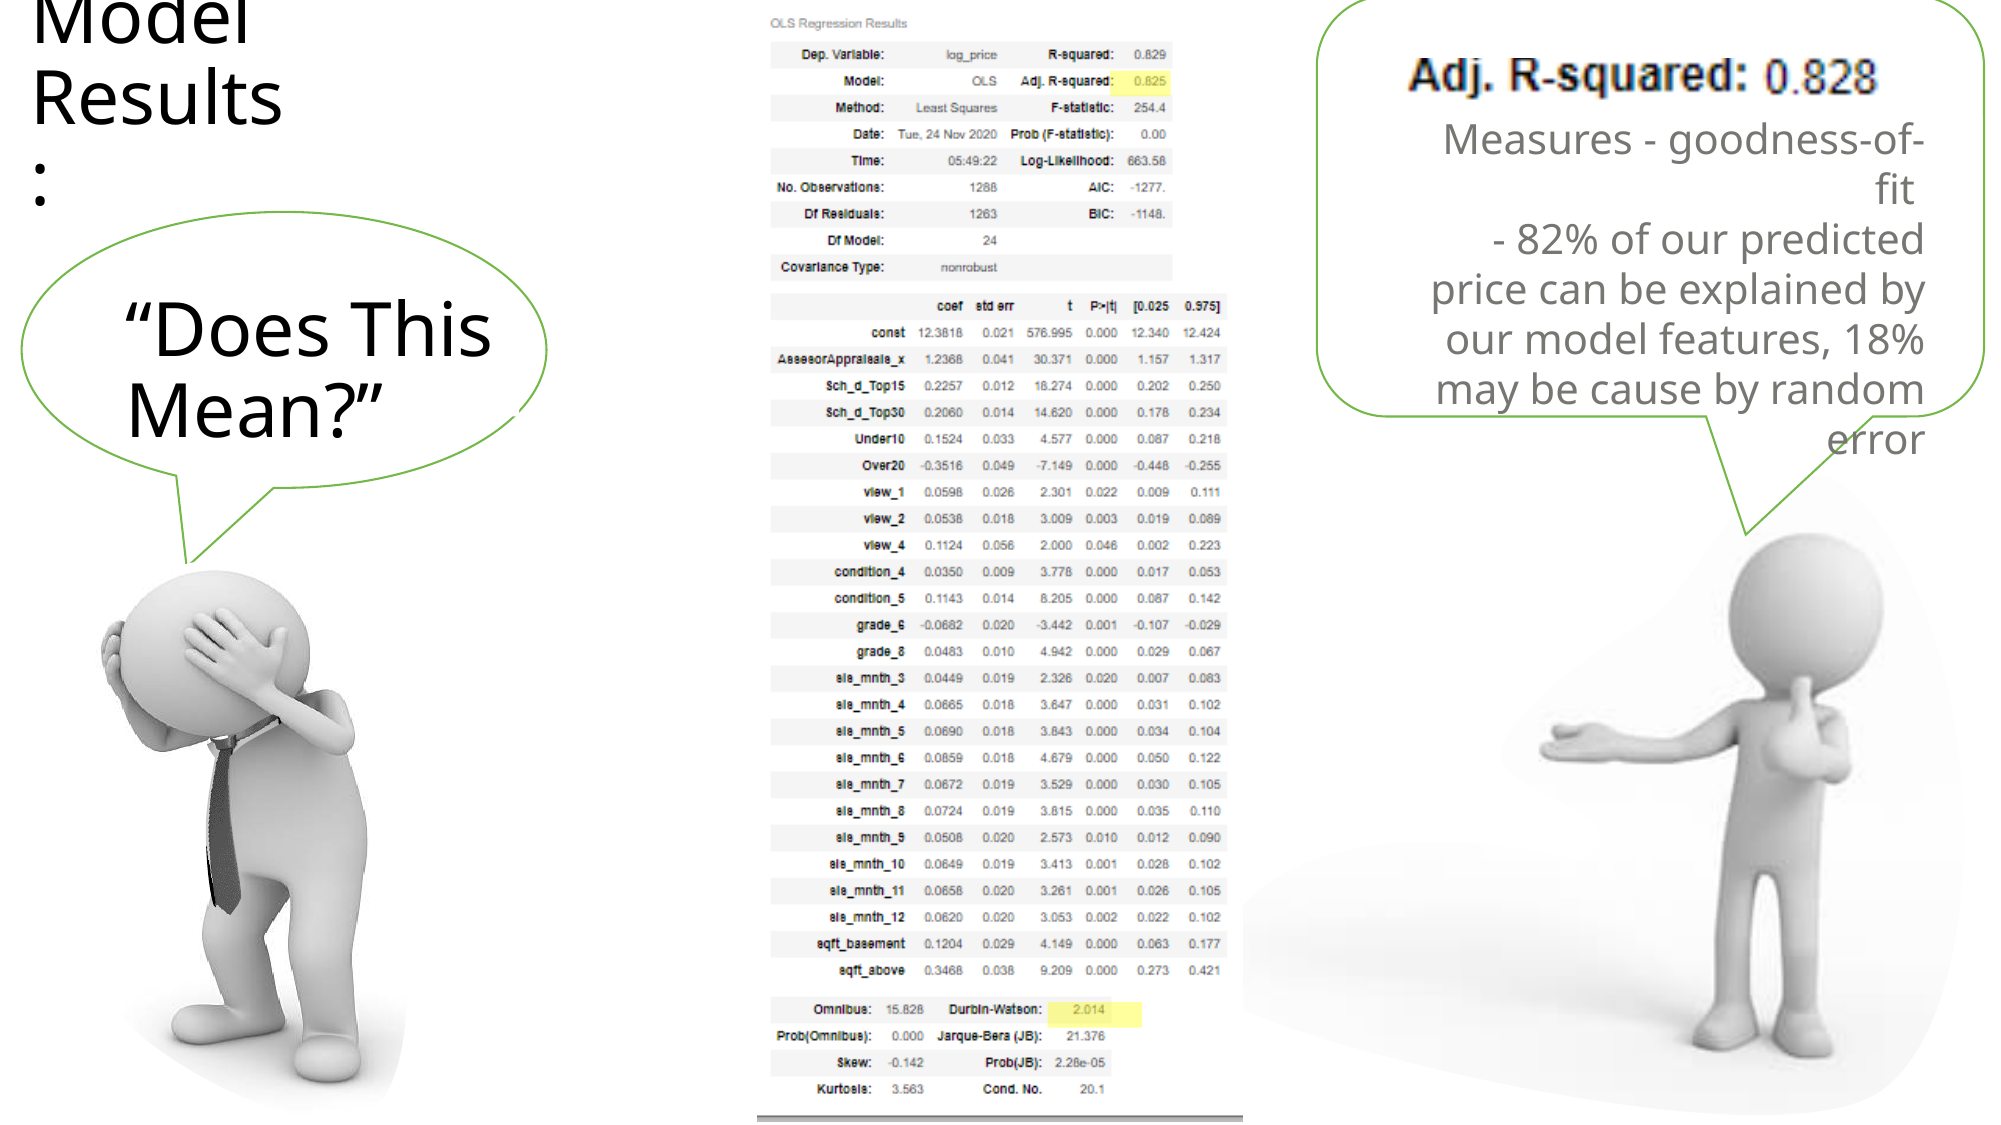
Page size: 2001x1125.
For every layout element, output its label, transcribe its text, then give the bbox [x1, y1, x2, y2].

text_box Measures - goodness-of-fit - 82% of our predicted price can be explained by our model features, 18% may be cause by random error [1380, 105, 1941, 471]
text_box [78, 559, 410, 1122]
text_box [20, 210, 548, 559]
text_box [1723, 471, 1816, 476]
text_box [1380, 49, 1881, 109]
text_box [1315, 0, 1986, 418]
picture [756, 3, 1964, 1122]
text_box “Does This Mean?” [110, 327, 520, 417]
title Model Results: [15, 55, 312, 145]
